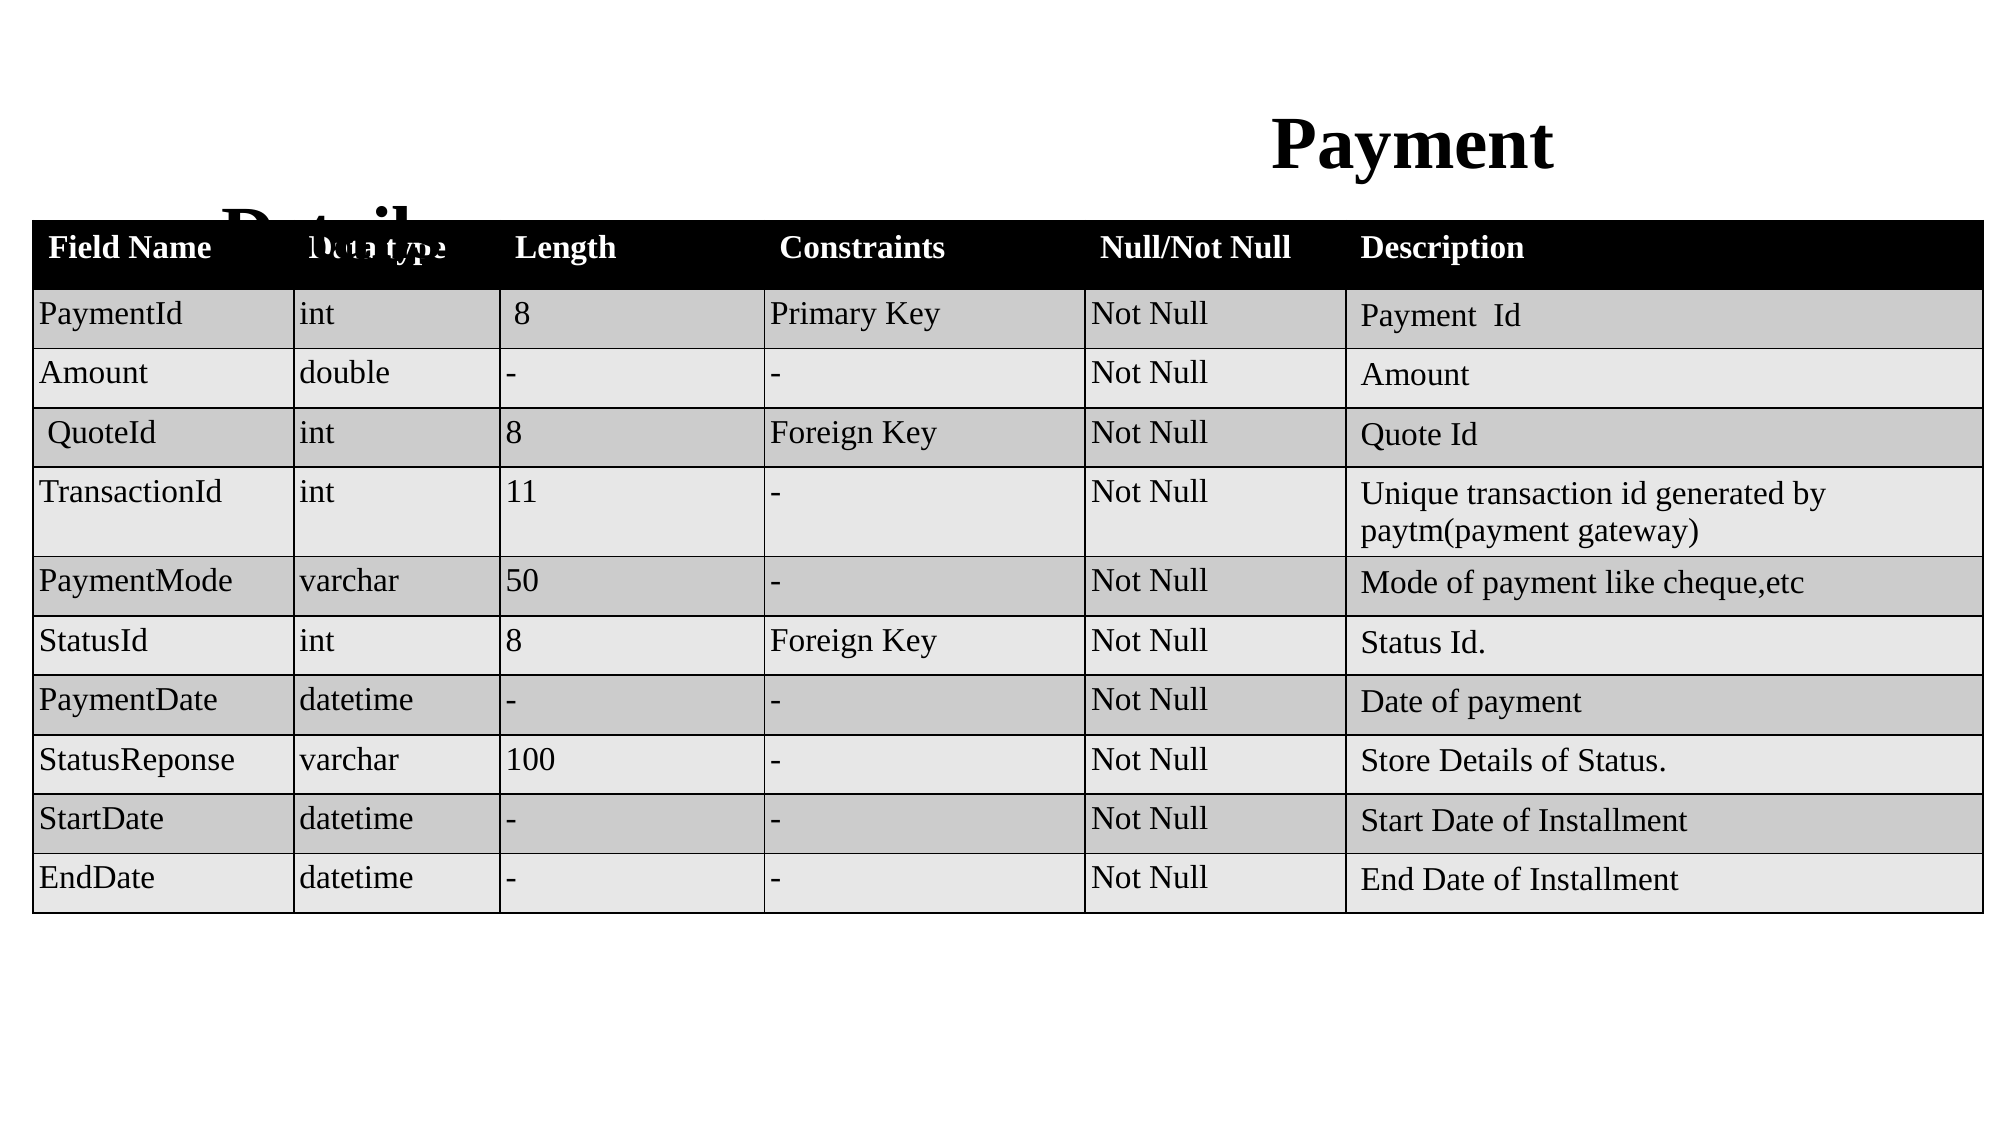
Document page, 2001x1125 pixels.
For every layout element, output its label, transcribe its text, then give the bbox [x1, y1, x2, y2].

table_cell varchar [295, 557, 499, 615]
table_cell datetime [295, 795, 499, 853]
table_cell PaymentDate [34, 676, 293, 734]
table_cell datetime [295, 854, 499, 912]
table_cell - [765, 468, 1084, 556]
table_cell int [295, 617, 499, 674]
table_cell Payment Id [1347, 290, 1982, 348]
table_cell Quote Id [1347, 409, 1982, 466]
table_cell Not Null [1086, 854, 1345, 912]
table_cell Not Null [1086, 795, 1345, 853]
table_cell StatusReponse [34, 736, 293, 793]
table_cell - [765, 854, 1084, 912]
table_header Null/Not Null [1086, 281, 1345, 288]
table_header Length [501, 281, 764, 288]
table_cell - [765, 676, 1084, 734]
table_cell - [765, 795, 1084, 853]
table_cell Unique transaction id generated by paytm(payment gateway) [1347, 468, 1982, 556]
table_cell - [501, 854, 764, 912]
table_cell - [765, 557, 1084, 615]
table_cell Not Null [1086, 676, 1345, 734]
table_cell int [295, 290, 499, 348]
table_cell double [295, 349, 499, 407]
table_header Constraints [765, 281, 1084, 288]
table_cell - [765, 736, 1084, 793]
text_box Payment Details [206, 86, 1591, 281]
table_cell varchar [295, 736, 499, 793]
table_cell - [501, 349, 764, 407]
table_cell 100 [501, 736, 764, 793]
table_cell Mode of payment like cheque,etc [1347, 557, 1982, 615]
table_cell Not Null [1086, 409, 1345, 466]
table_cell 8 [501, 409, 764, 466]
table_cell Amount [34, 349, 293, 407]
table_cell int [295, 409, 499, 466]
table_cell Not Null [1086, 736, 1345, 793]
table_cell 8 [501, 617, 764, 674]
table_cell EndDate [34, 854, 293, 912]
table_cell - [501, 676, 764, 734]
table_cell 11 [501, 468, 764, 556]
table_cell Not Null [1086, 557, 1345, 615]
table_cell Foreign Key [765, 409, 1084, 466]
table_cell Not Null [1086, 617, 1345, 674]
table_cell StartDate [34, 795, 293, 853]
table_cell 8 [501, 290, 764, 348]
table_cell TransactionId [34, 468, 293, 556]
table_header Field Name [34, 222, 293, 288]
table_cell StatusId [34, 617, 293, 674]
table_cell datetime [295, 676, 499, 734]
table_cell End Date of Installment [1347, 854, 1982, 912]
table_header Data type [295, 281, 499, 288]
table_cell int [295, 468, 499, 556]
table_cell QuoteId [34, 409, 293, 466]
table_cell - [765, 349, 1084, 407]
table_cell Start Date of Installment [1347, 795, 1982, 853]
table_cell PaymentMode [34, 557, 293, 615]
table_cell Not Null [1086, 468, 1345, 556]
table_cell Amount [1347, 349, 1982, 407]
table_header Description [1347, 222, 1982, 288]
table_cell Store Details of Status. [1347, 736, 1982, 793]
table_cell Foreign Key [765, 617, 1084, 674]
table_cell 50 [501, 557, 764, 615]
table_cell Primary Key [765, 290, 1084, 348]
table_cell PaymentId [34, 290, 293, 348]
table_cell Not Null [1086, 349, 1345, 407]
table_cell Status Id. [1347, 617, 1982, 674]
table_cell Not Null [1086, 290, 1345, 348]
table_cell - [501, 795, 764, 853]
table_cell Date of payment [1347, 676, 1982, 734]
